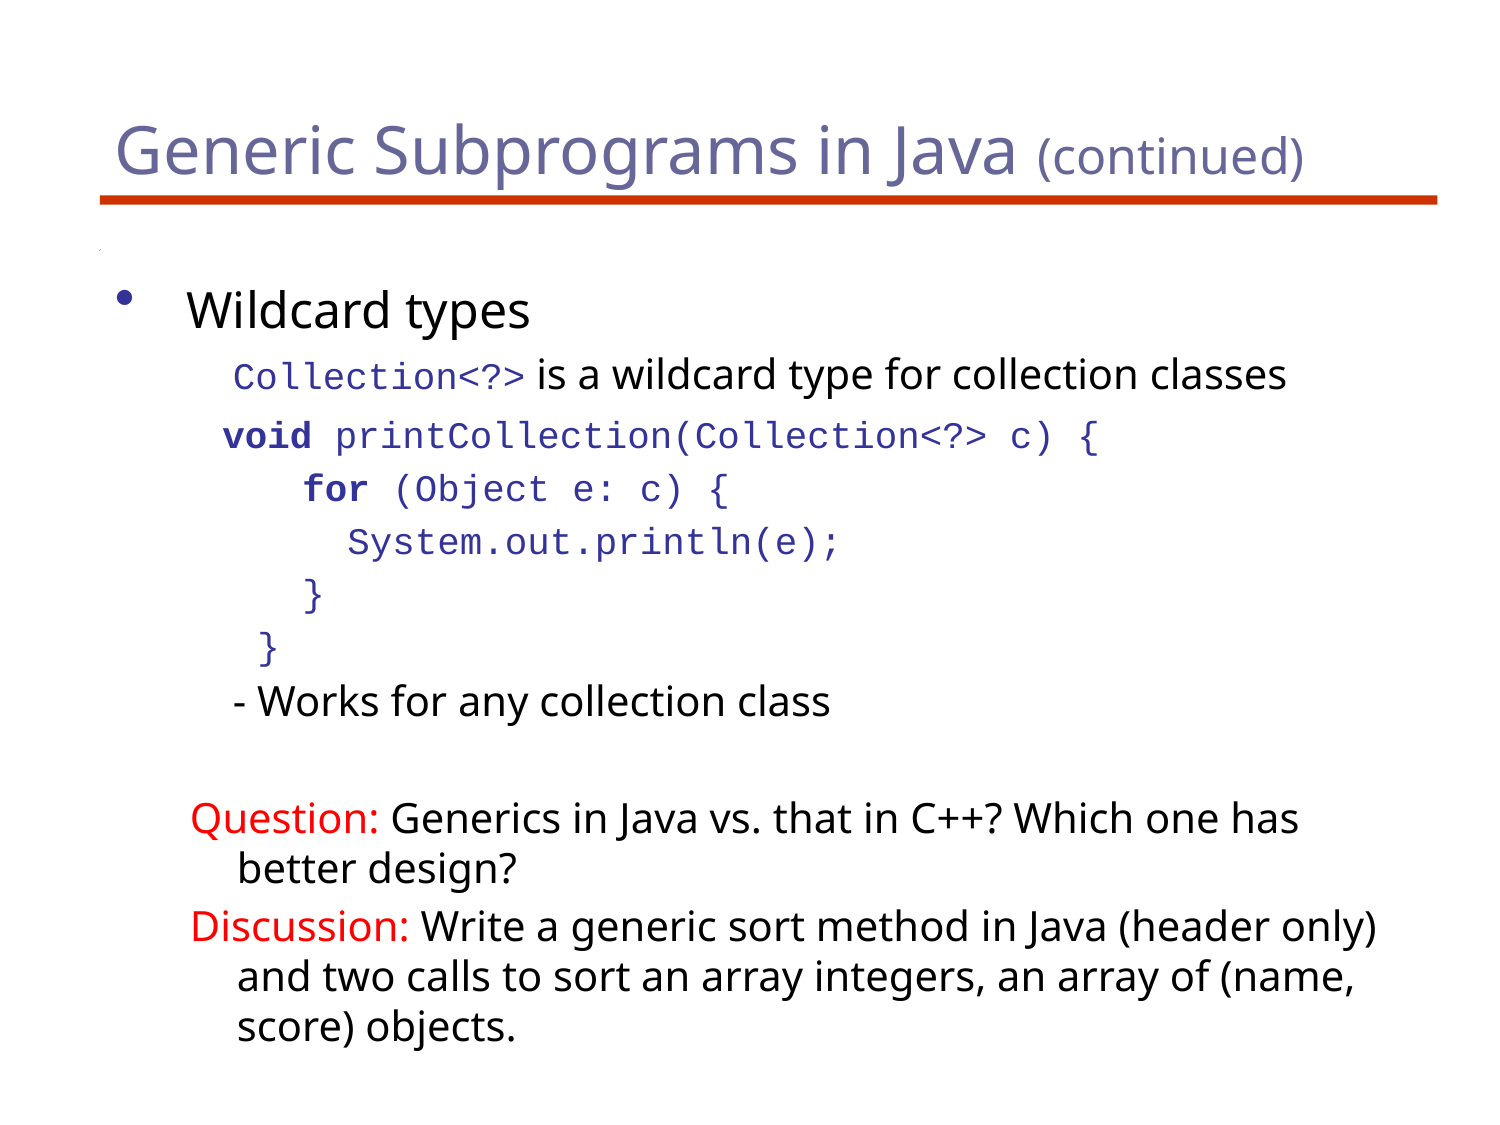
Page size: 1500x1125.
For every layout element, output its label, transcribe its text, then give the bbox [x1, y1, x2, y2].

list Wildcard types Collection<?> is a wildcard type for collection classes void printCollection(Collection<?> c) { for (Object e: c) { System.out.println(e); } } - Works for any collection class Question: Generics in Java vs. that in C++? Which one has better design? Discussion: Write a generic sort method in Java (header only) and two calls to sort an array integers, an array of (name, score) objects. [99, 262, 1438, 1013]
title Generic Subprograms in Java (continued) [99, 99, 1438, 262]
